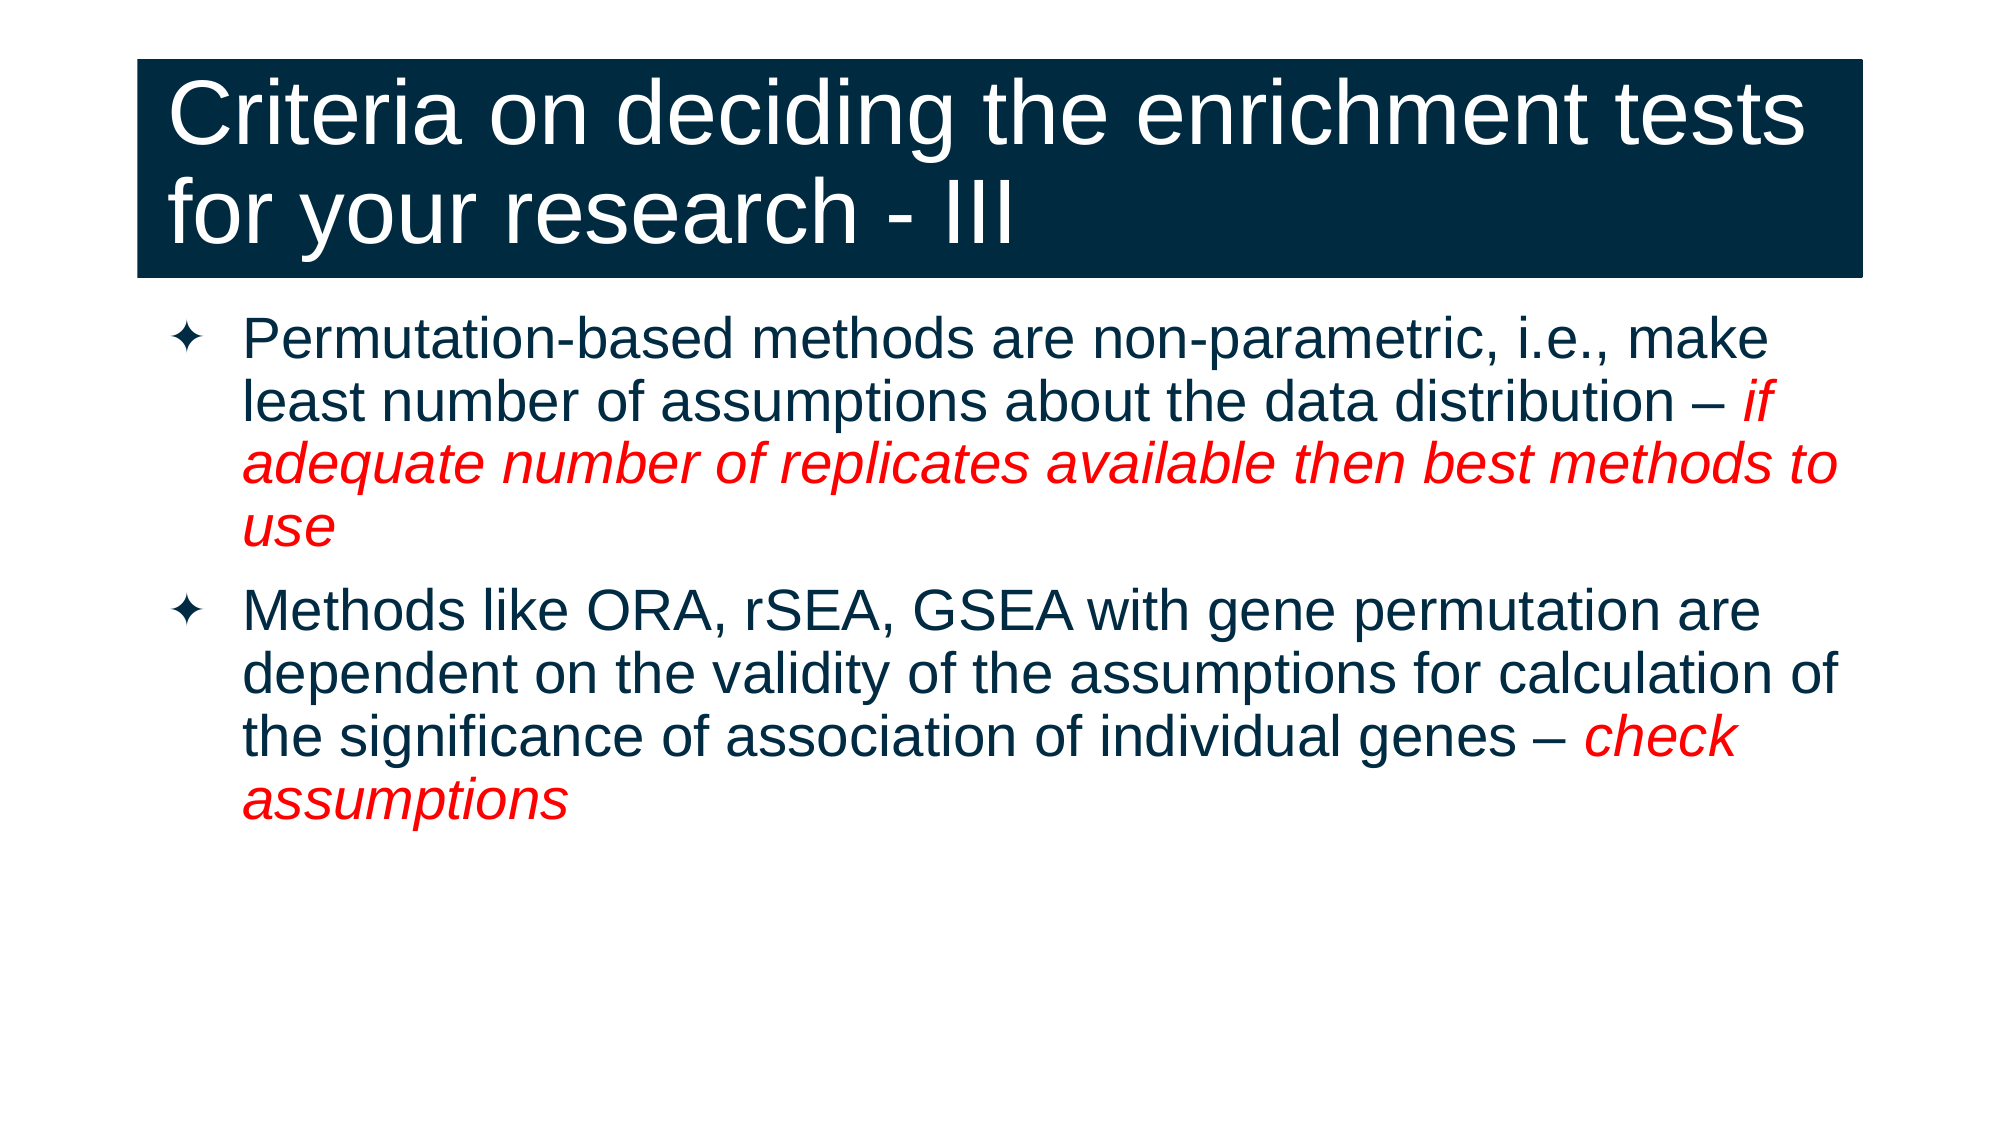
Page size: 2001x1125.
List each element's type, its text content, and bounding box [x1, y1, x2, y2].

list Permutation-based methods are non-parametric, i.e., make least number of assumptions about the data distribution – if adequate number of replicates available then best methods to use Methods like ORA, rSEA, GSEA with gene permutation are dependent on the validity of the assumptions for calculation of the significance of association of individual genes – check assumptions [137, 307, 1863, 838]
title Criteria on deciding the enrichment tests for your research - III [137, 59, 1863, 278]
